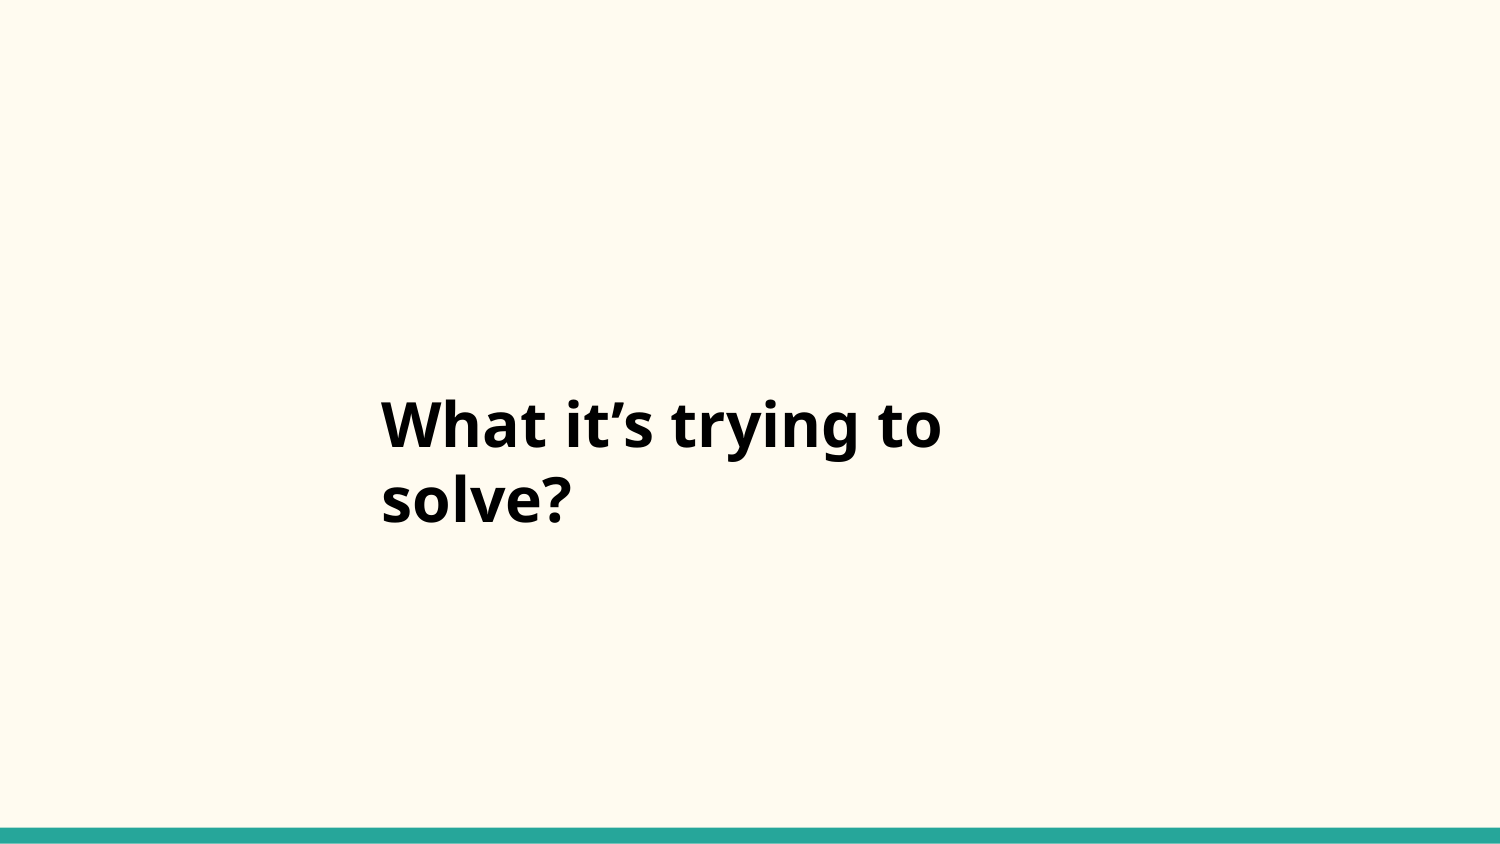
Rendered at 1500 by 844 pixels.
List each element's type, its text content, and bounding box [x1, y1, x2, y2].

title What it’s trying to solve? [366, 370, 1134, 474]
